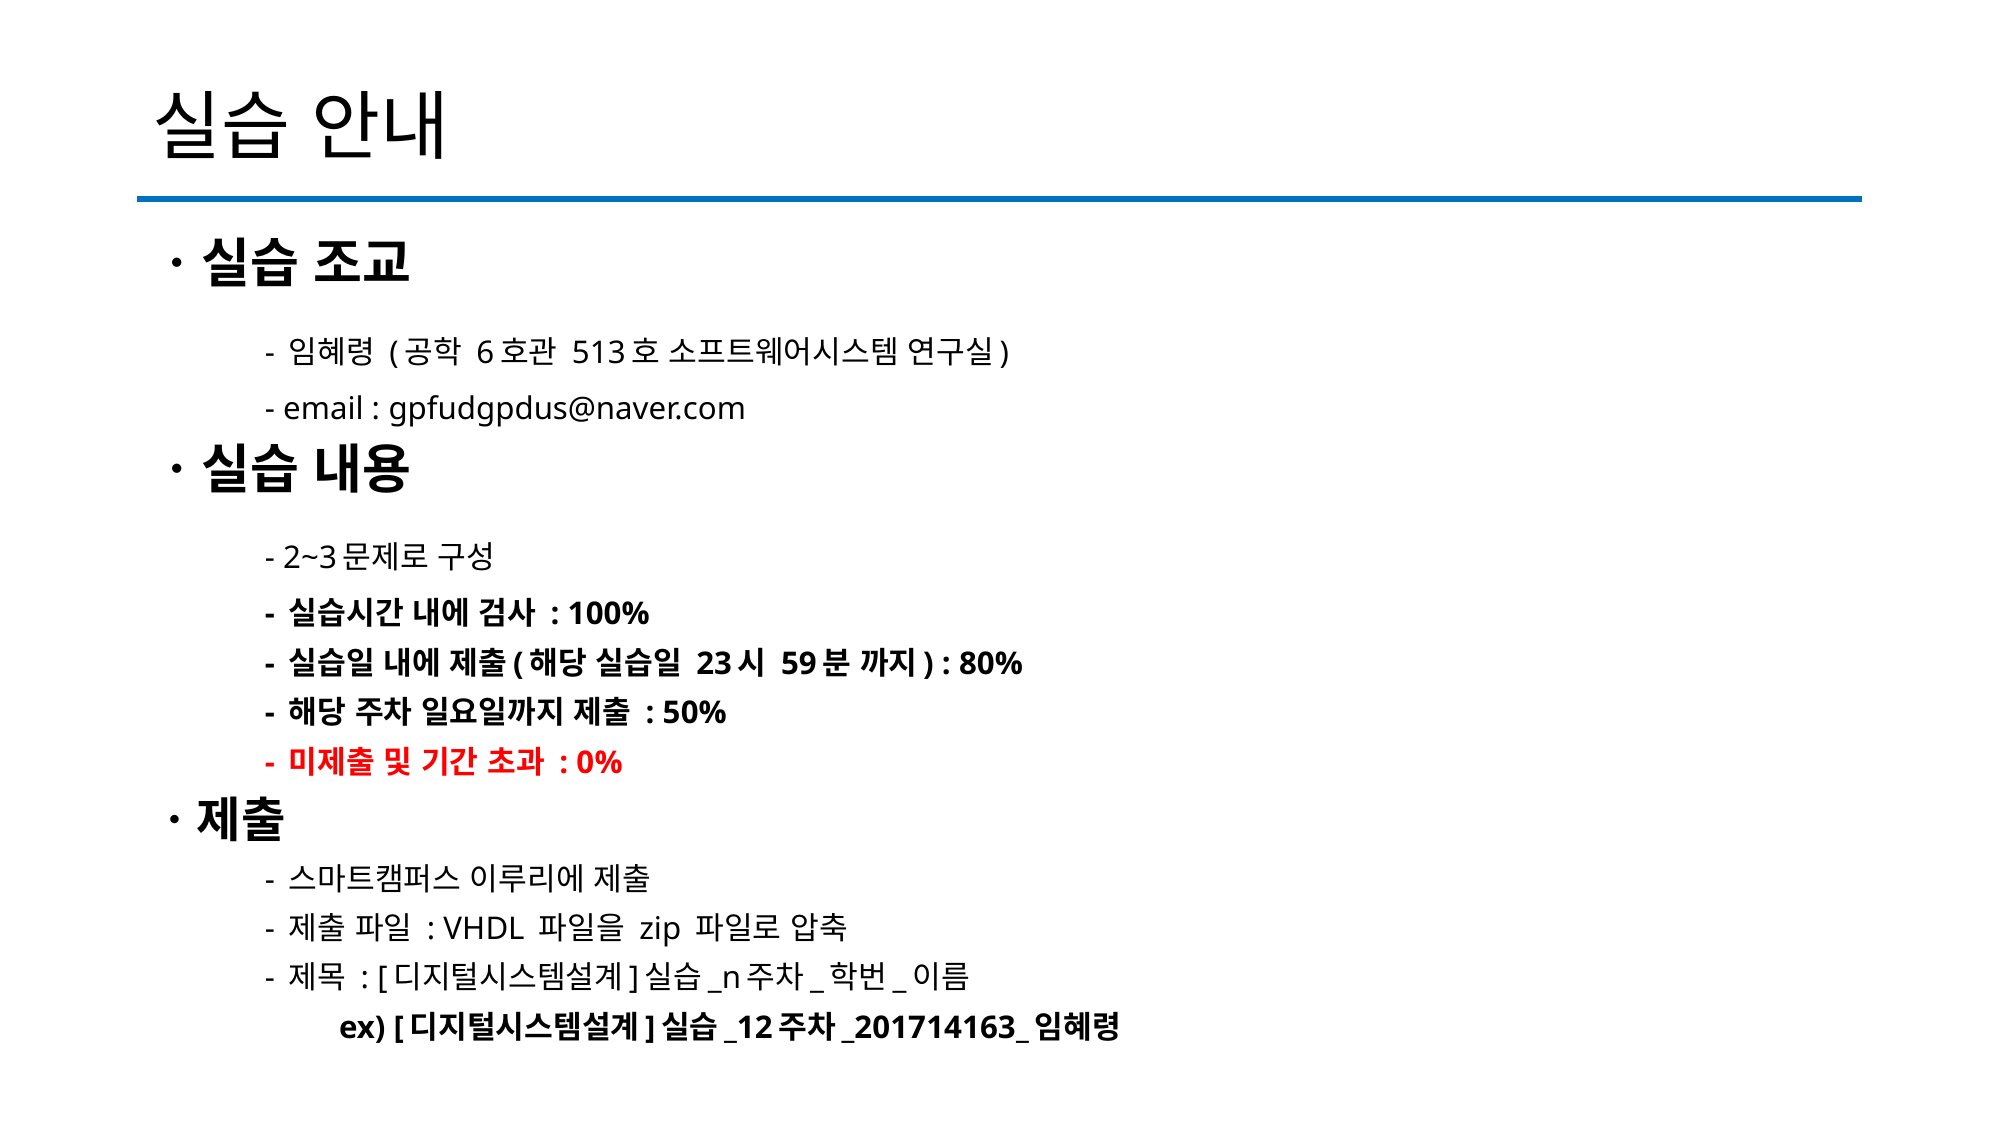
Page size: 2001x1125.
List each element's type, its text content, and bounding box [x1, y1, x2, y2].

title 실습 안내 [137, 59, 1863, 198]
list ㆍ실습 조교 - 임혜령 (공학 6호관 513호 소프트웨어시스템 연구실) - email : gpfudgpdus@naver.com ㆍ실습 내용 - 2~3문제로 구성 - 실습시간 내에 검사 : 100% - 실습일 내에 제출(해당 실습일 23시 59분 까지) : 80% - 해당 주차 일요일까지 제출 : 50% - 미제출 및 기간 초과 : 0% ㆍ제출 - 스마트캠퍼스 이루리에 제출 - 제출 파일 : VHDL 파일을 zip 파일로 압축 - 제목 : [디지털시스템설계]실습_n주차_학번_이름 ex) [디지털시스템설계]실습_12주차_201714163_임혜령 [137, 229, 1863, 1056]
